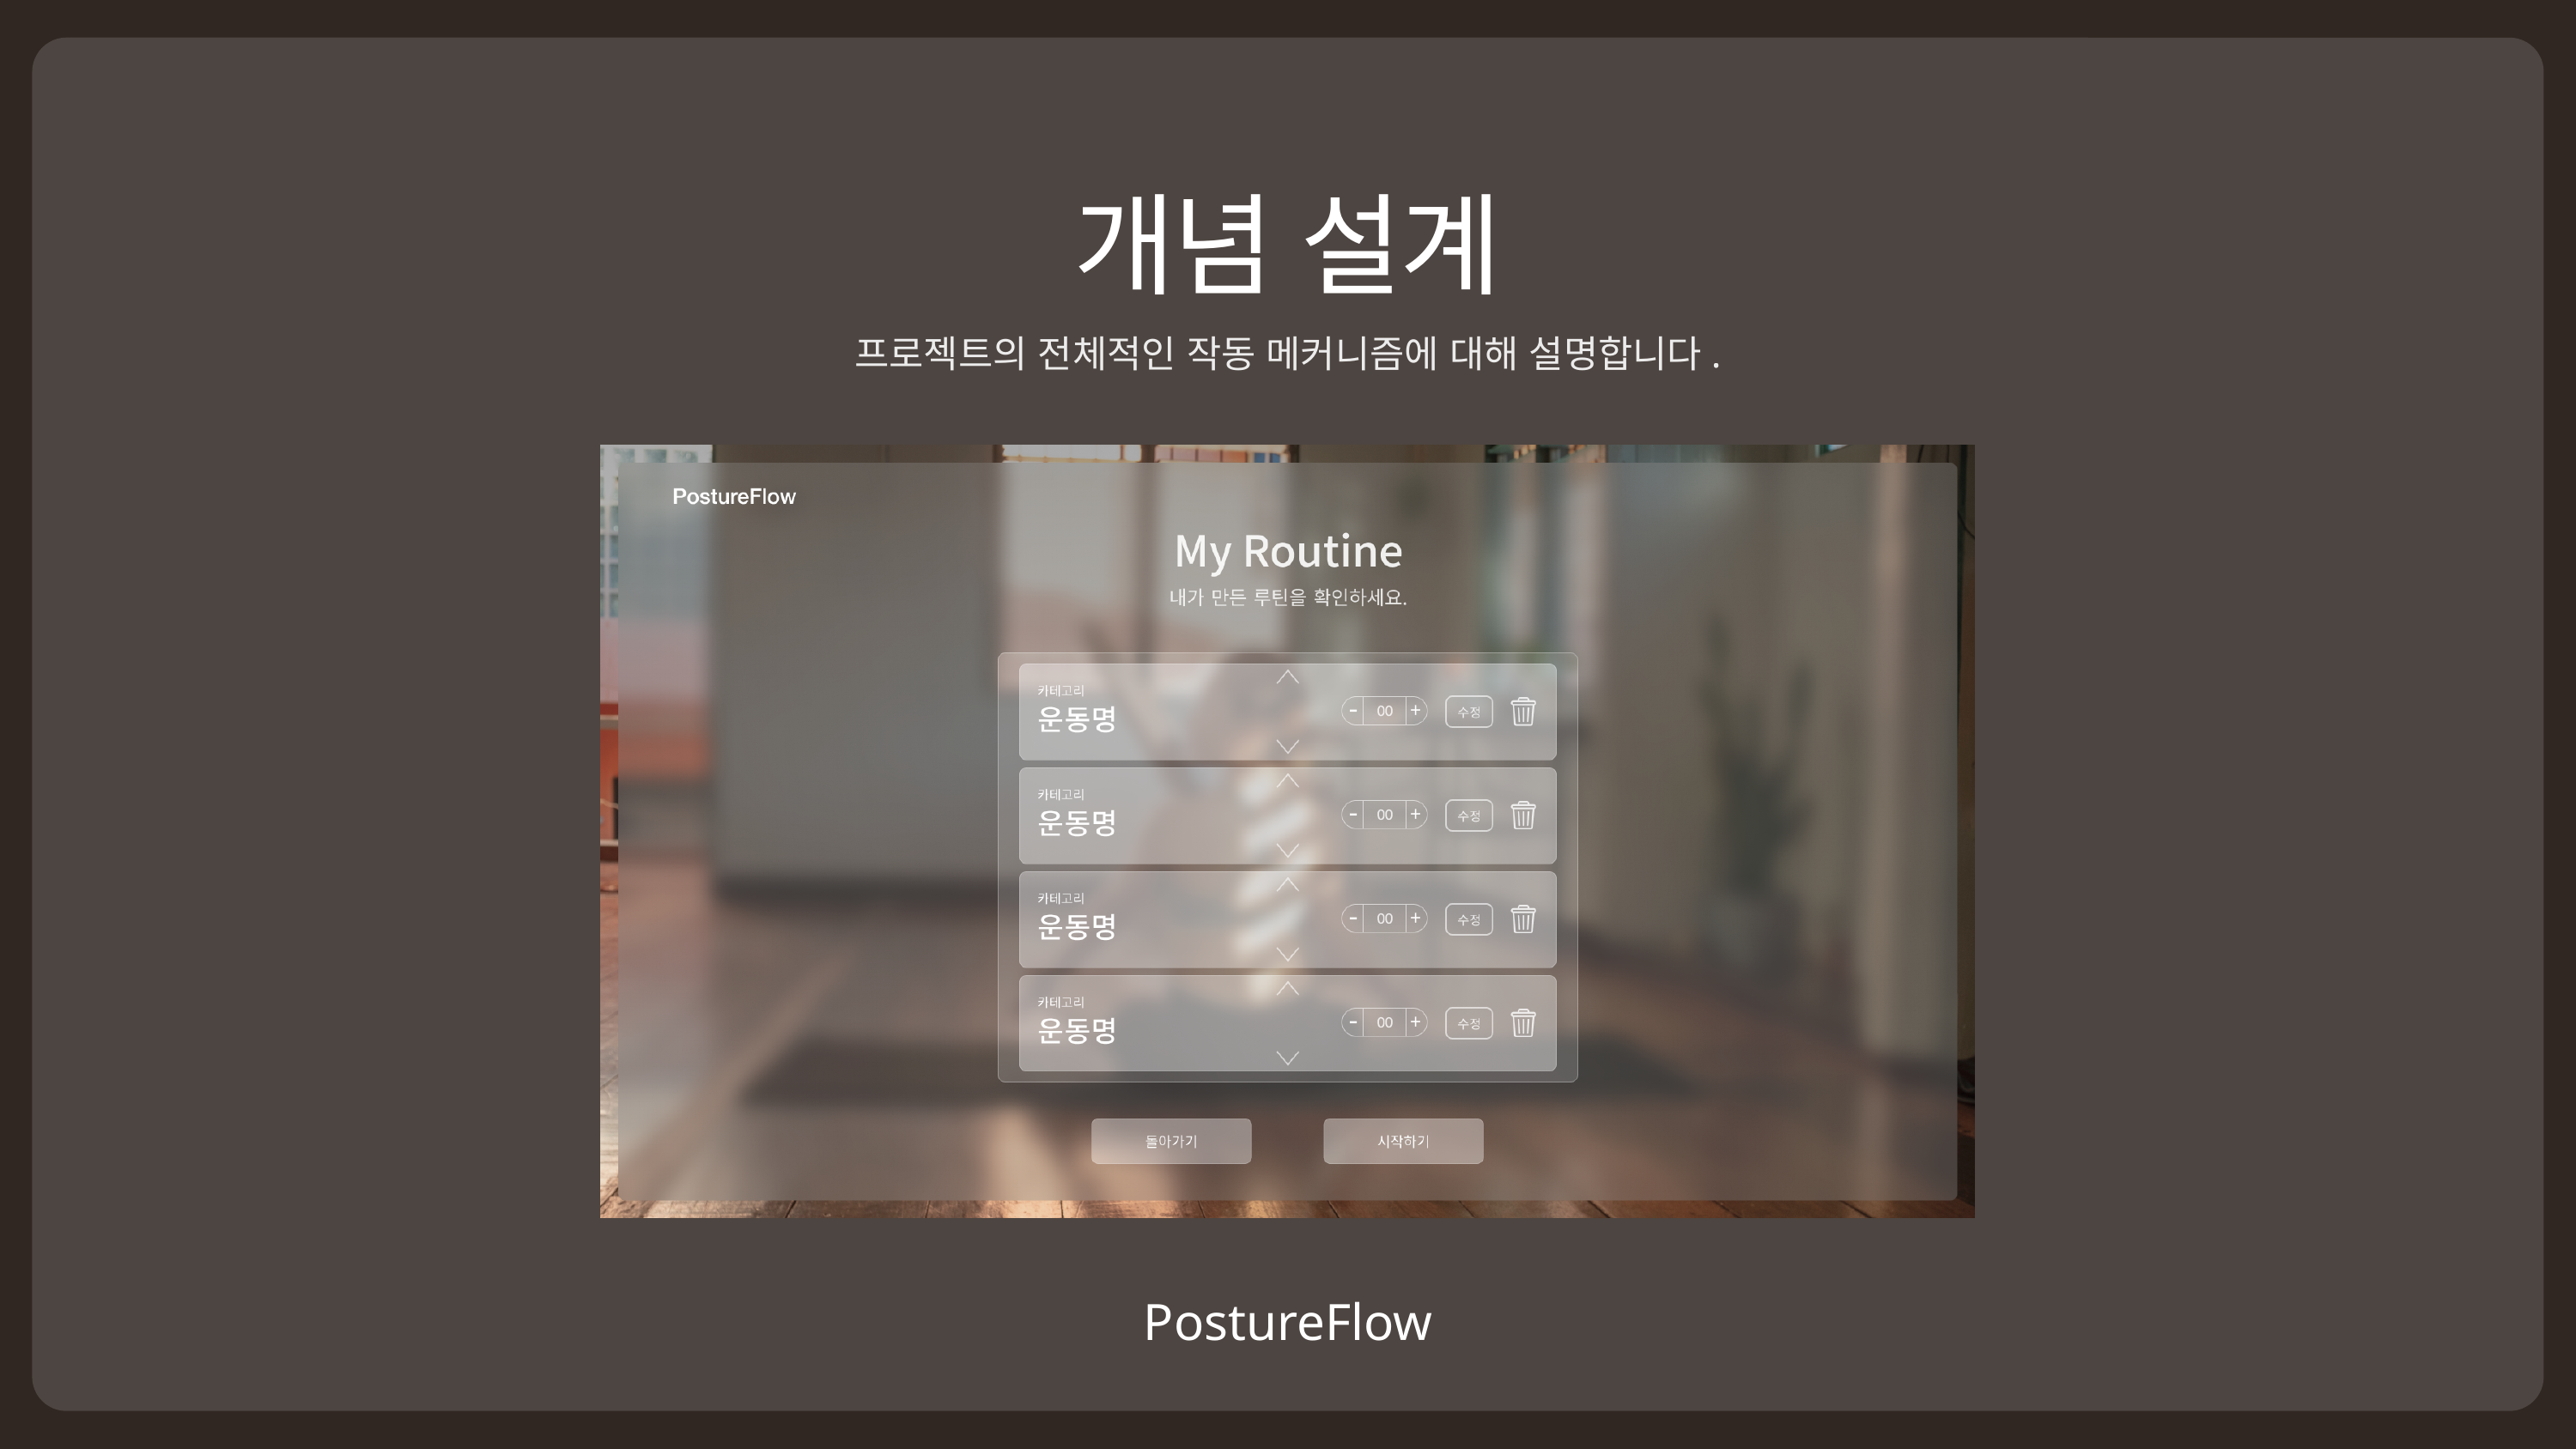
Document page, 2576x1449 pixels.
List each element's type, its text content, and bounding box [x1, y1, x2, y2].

picture [600, 445, 1976, 1218]
text_box [30, 35, 2546, 1413]
text_box PostureFlow [1115, 1283, 1461, 1357]
text_box 개념 설계 [853, 169, 1722, 315]
text_box 프로젝트의 전체적인 작동 메커니즘에 대해 설명합니다. [841, 324, 1735, 382]
